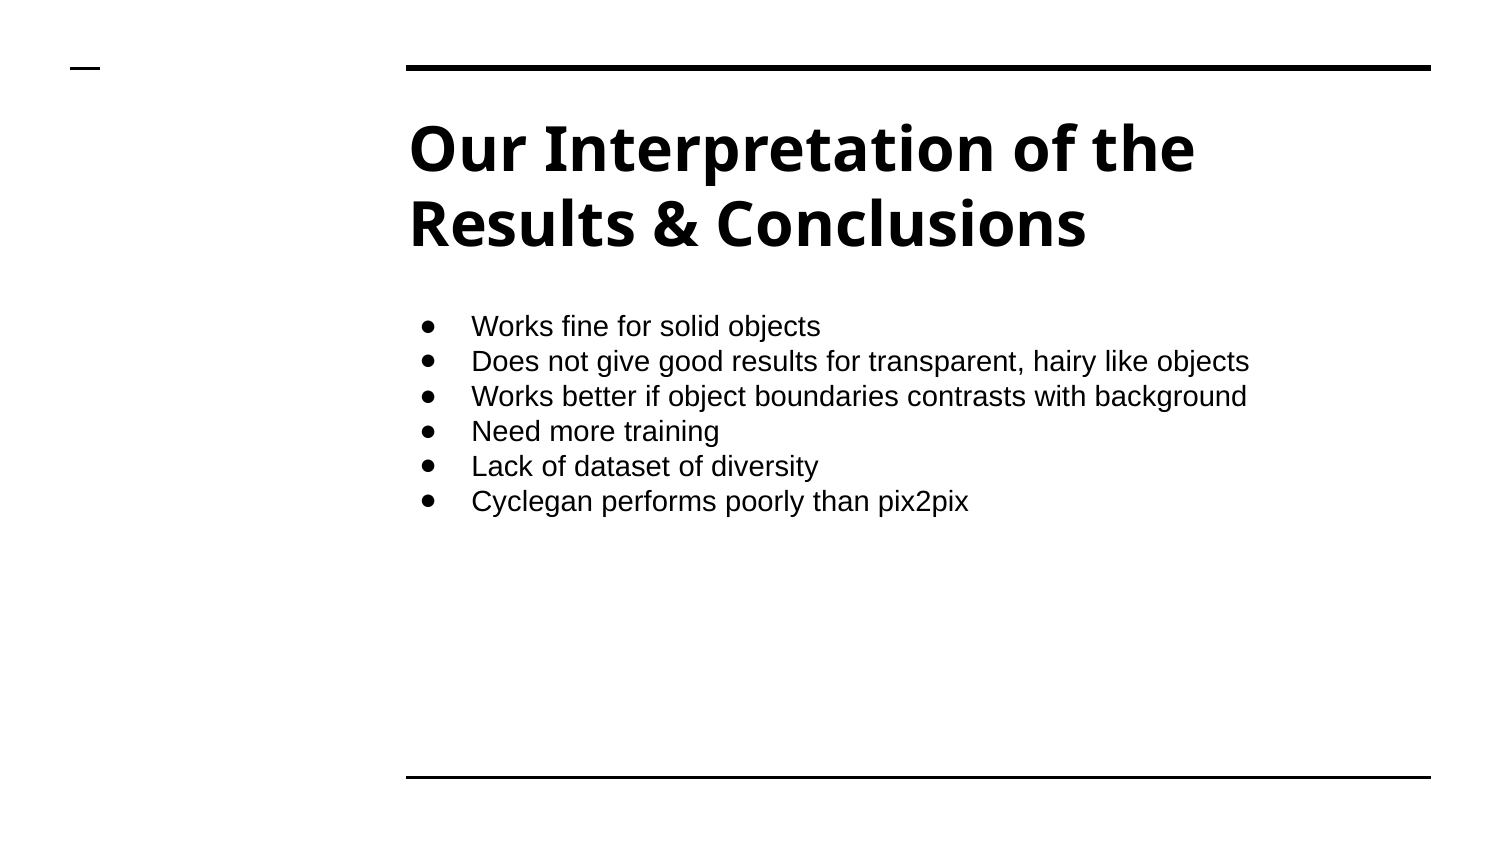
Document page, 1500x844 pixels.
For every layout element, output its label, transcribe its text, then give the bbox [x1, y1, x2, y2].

text_box Works fine for solid objects Does not give good results for transparent, hairy like objects Works better if object boundaries contrasts with background Need more training Lack of dataset of diversity Cyclegan performs poorly than pix2pix [381, 292, 1405, 735]
title Our Interpretation of the Results & Conclusions [393, 94, 1431, 199]
